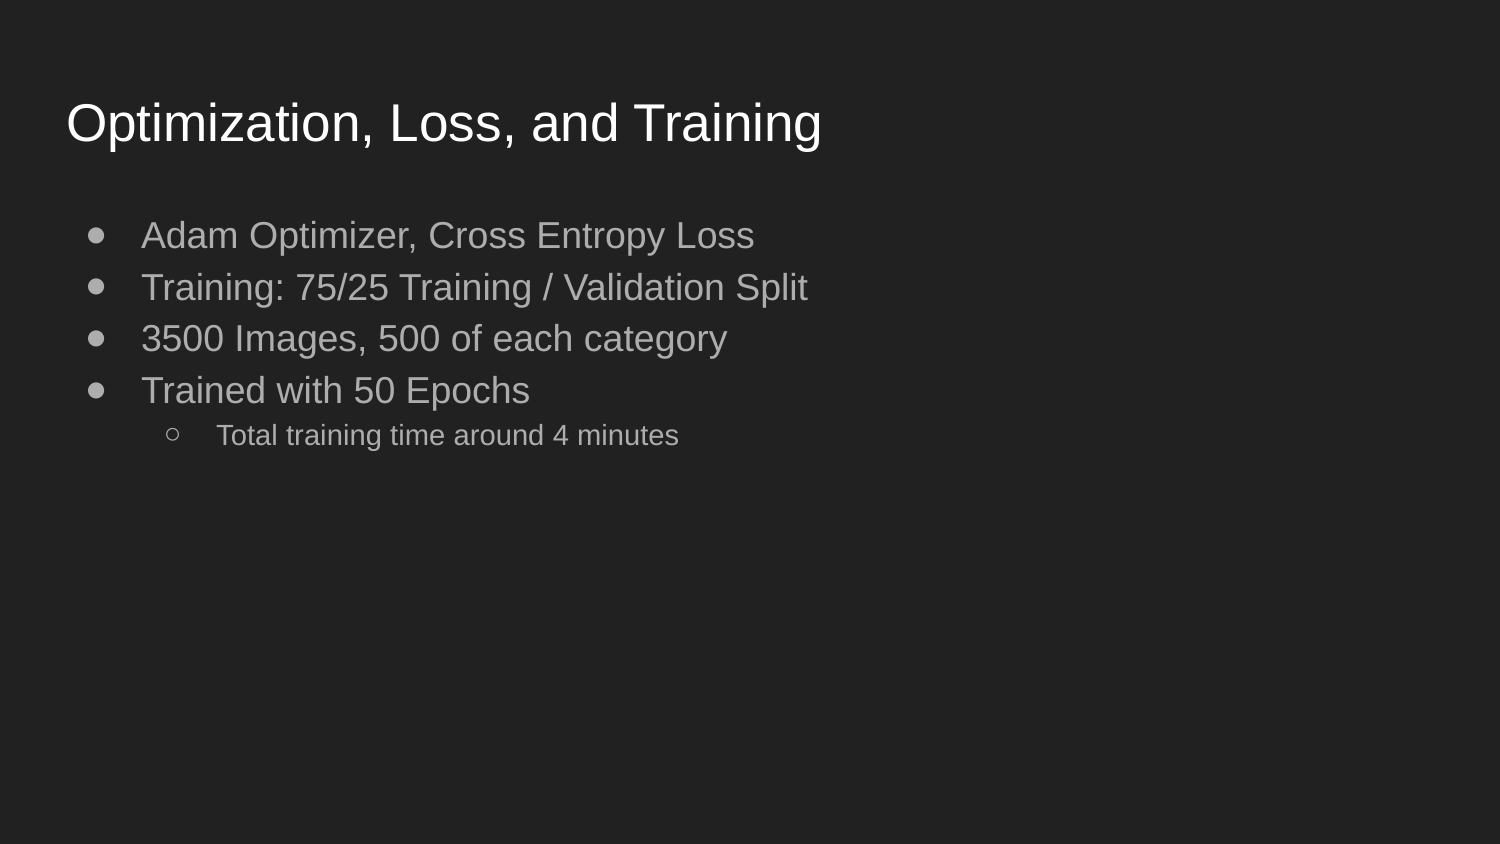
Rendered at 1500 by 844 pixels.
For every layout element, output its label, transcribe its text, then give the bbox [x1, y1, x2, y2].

list Adam Optimizer, Cross Entropy Loss Training: 75/25 Training / Validation Split 3500 Images, 500 of each category Trained with 50 Epochs Total training time around 4 minutes [51, 189, 1449, 750]
title Optimization, Loss, and Training [51, 72, 1449, 167]
